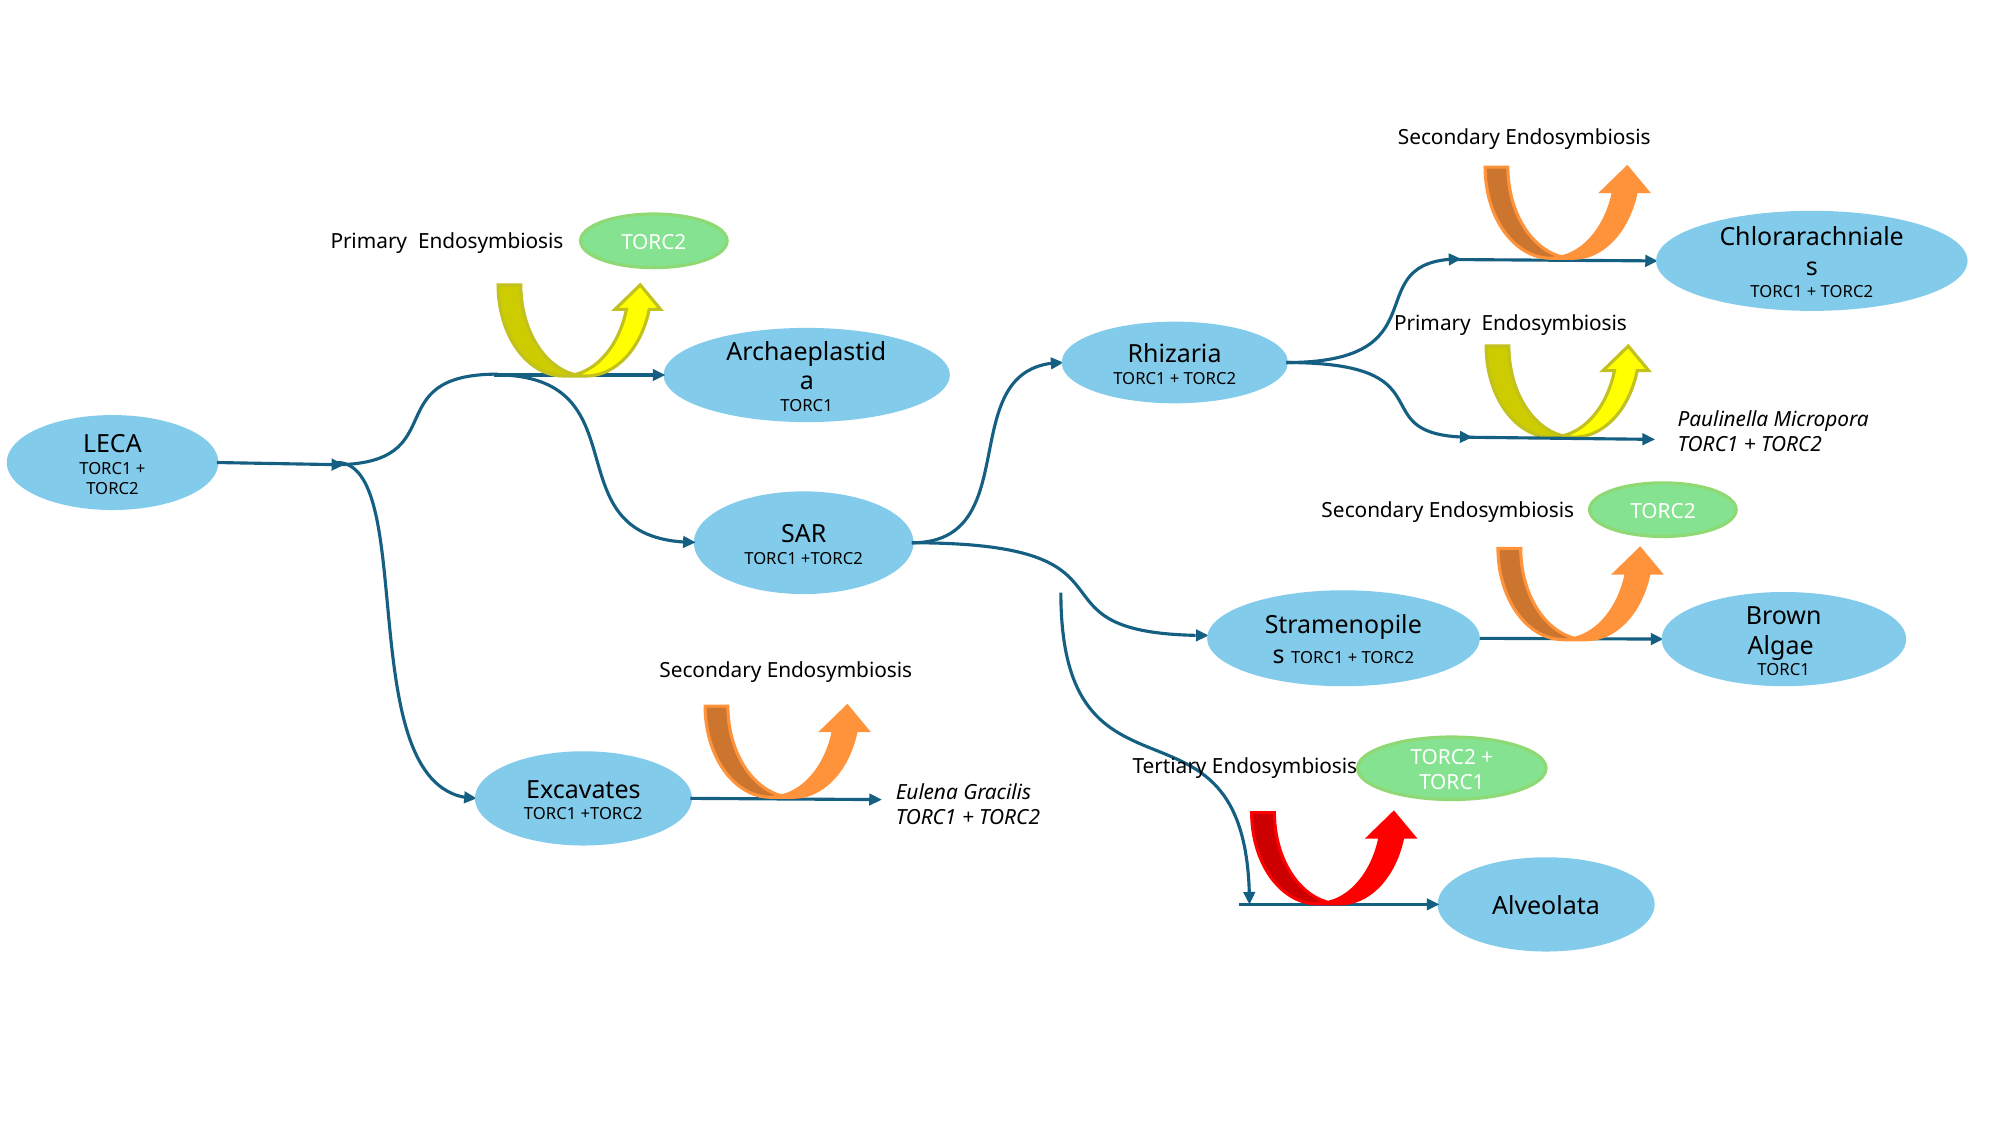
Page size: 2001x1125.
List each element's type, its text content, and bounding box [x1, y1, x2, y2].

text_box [689, 797, 883, 801]
text_box Secondary Endosymbiosis [1383, 116, 1692, 157]
text_box [1254, 810, 1418, 903]
text_box Alveolata [1437, 857, 1655, 952]
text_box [998, 653, 1312, 844]
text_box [1467, 436, 1656, 440]
text_box Excavates TORC1 +TORC2 [474, 751, 692, 846]
text_box Stramenopiles TORC1 + TORC2 [1207, 590, 1480, 687]
text_box [496, 282, 664, 374]
text_box Primary Endosymbiosis [315, 220, 599, 261]
text_box Eulena Gracilis TORC1 + TORC2 [881, 771, 998, 836]
text_box TORC2 [578, 212, 729, 270]
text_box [493, 374, 697, 543]
text_box Paulinella Micropora TORC1 + TORC2 [1662, 398, 1886, 463]
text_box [332, 373, 499, 466]
text_box TORC2 + TORC1 [1370, 735, 1548, 802]
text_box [238, 559, 576, 701]
text_box Primary Endosymbiosis [1462, 302, 1688, 343]
text_box SAR TORC1 +TORC2 [693, 491, 911, 595]
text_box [911, 542, 1209, 637]
text_box [1483, 164, 1651, 259]
text_box TORC2 [1587, 481, 1738, 539]
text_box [1285, 258, 1462, 362]
text_box LECA TORC1 + TORC2 [6, 415, 219, 511]
text_box [1496, 546, 1664, 637]
text_box Secondary Endosymbiosis [1306, 489, 1608, 530]
text_box Rhizaria TORC1 + TORC2 [1061, 321, 1285, 404]
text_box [1285, 362, 1473, 438]
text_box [216, 461, 332, 466]
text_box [911, 361, 1064, 542]
text_box Secondary Endosymbiosis [644, 649, 928, 690]
text_box Tertiary Endosymbiosis [1312, 745, 1377, 786]
text_box Archaeplastida TORC1 [663, 327, 944, 423]
text_box Chlorarachniales TORC1 + TORC2 [1656, 210, 1968, 311]
text_box [1484, 343, 1652, 436]
text_box Brown Algae TORC1 [1661, 591, 1907, 687]
text_box [703, 703, 871, 797]
